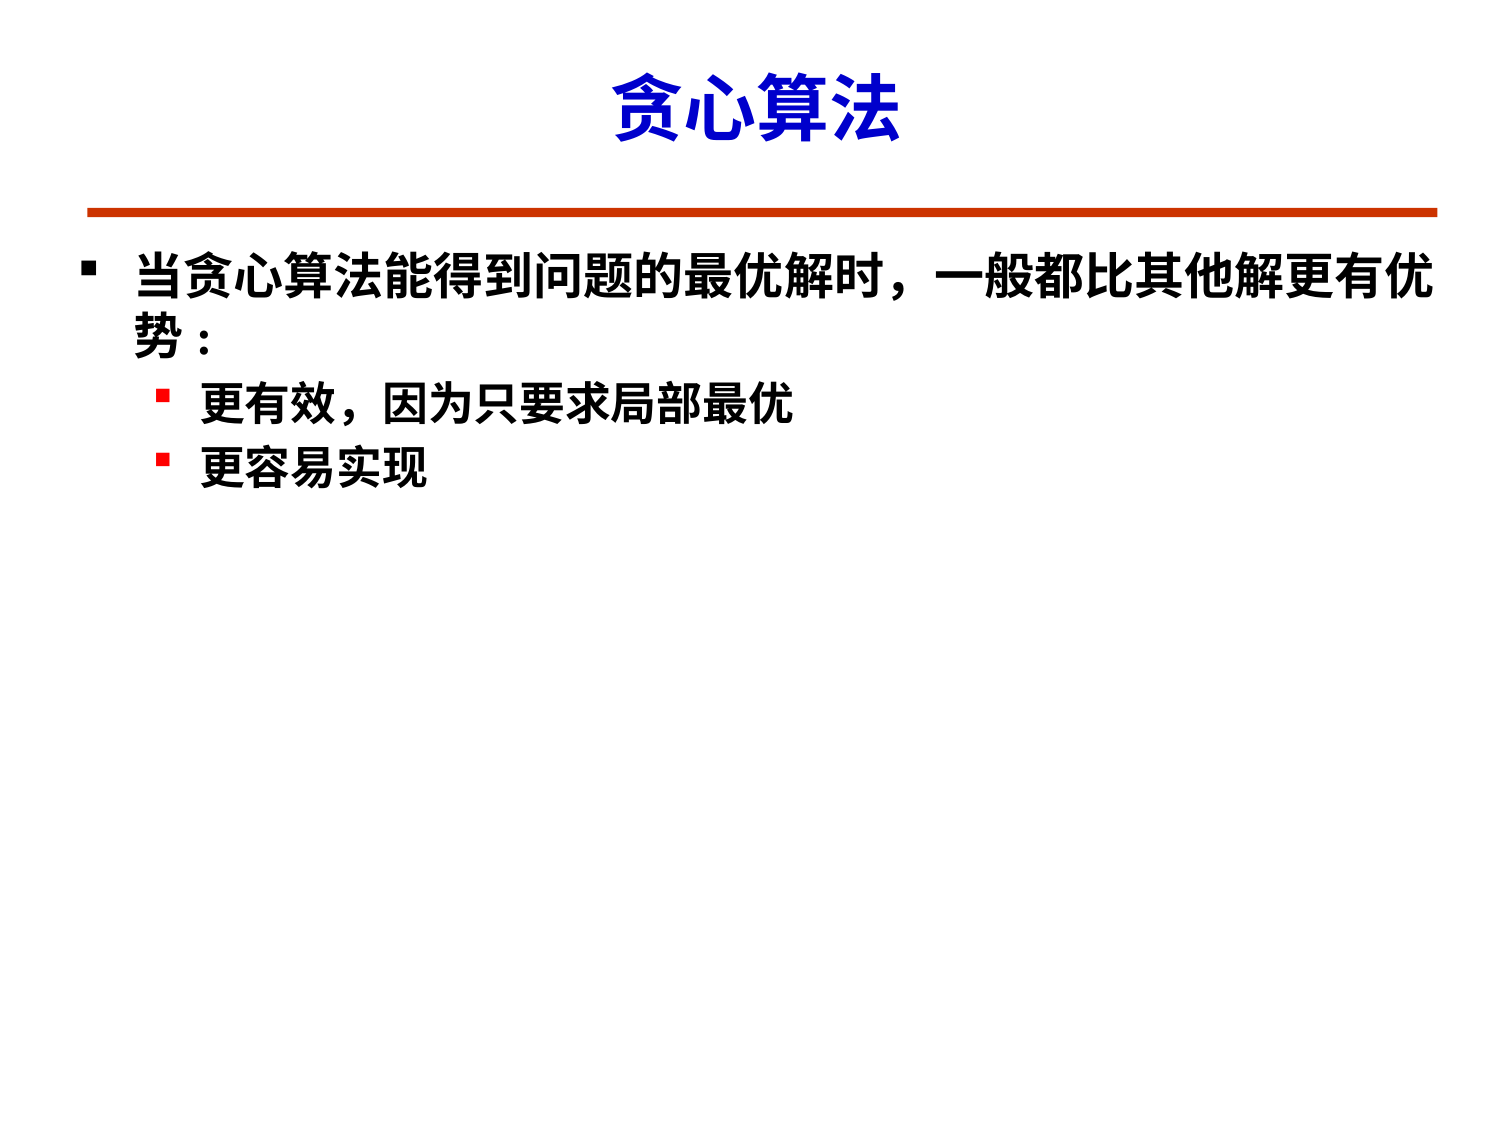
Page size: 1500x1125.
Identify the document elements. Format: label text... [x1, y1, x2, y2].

list 当贪心算法能得到问题的最优解时，一般都比其他解更有优势: 更有效，因为只要求局部最优 更容易实现 [62, 237, 1450, 1038]
title 贪心算法 [75, 24, 1438, 188]
